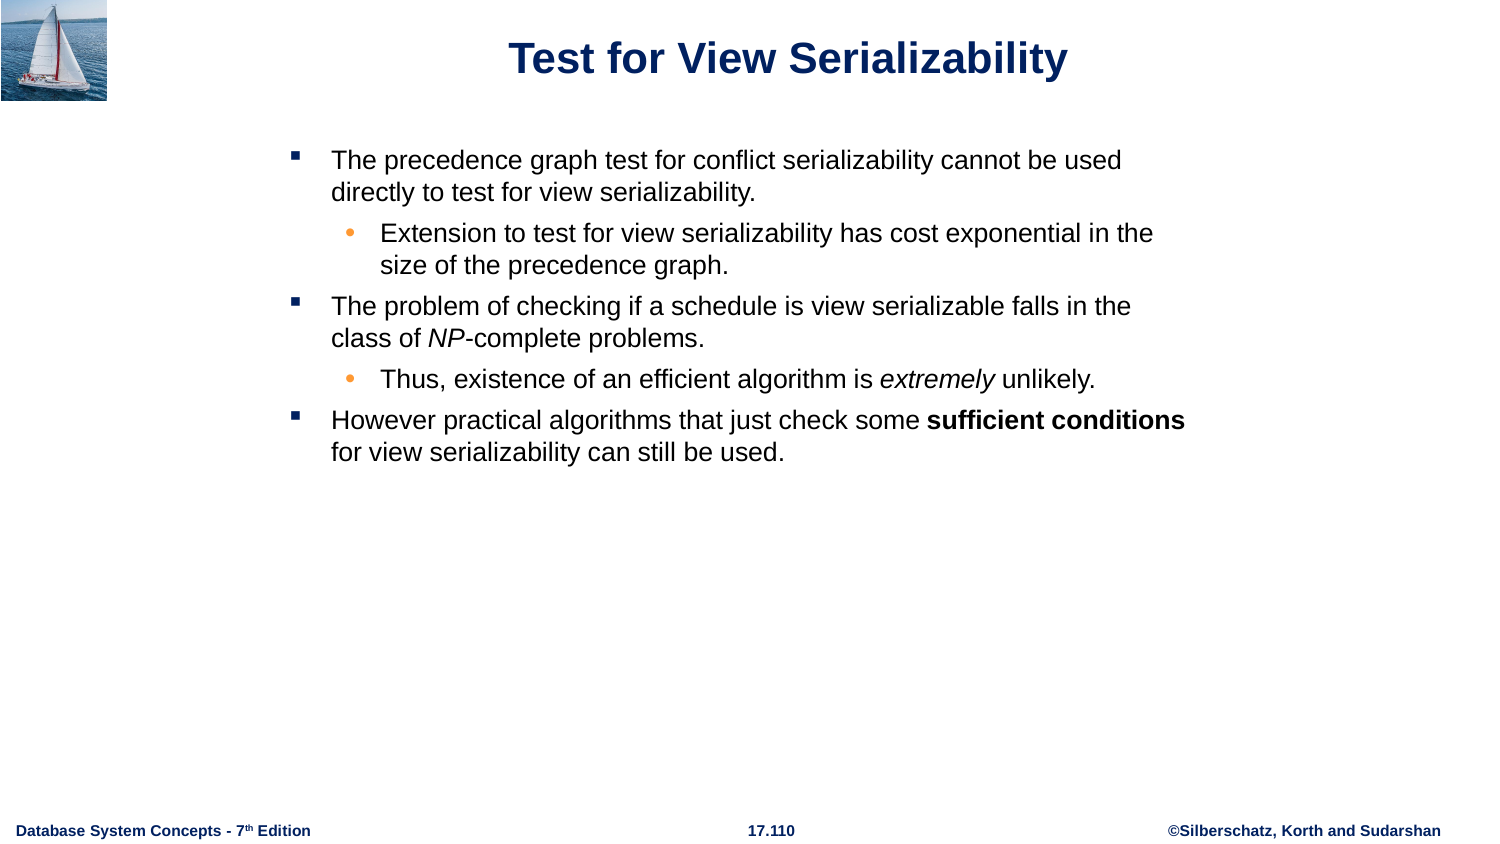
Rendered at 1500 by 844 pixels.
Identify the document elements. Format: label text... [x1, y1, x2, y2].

list The precedence graph test for conflict serializability cannot be used directly to test for view serializability. Extension to test for view serializability has cost exponential in the size of the precedence graph. The problem of checking if a schedule is view serializable falls in the class of NP-complete problems. Thus, existence of an efficient algorithm is extremely unlikely. However practical algorithms that just check some sufficient conditions for view serializability can still be used. [273, 135, 1207, 797]
title Test for View Serializability [125, 14, 1452, 90]
picture [1, 0, 107, 101]
